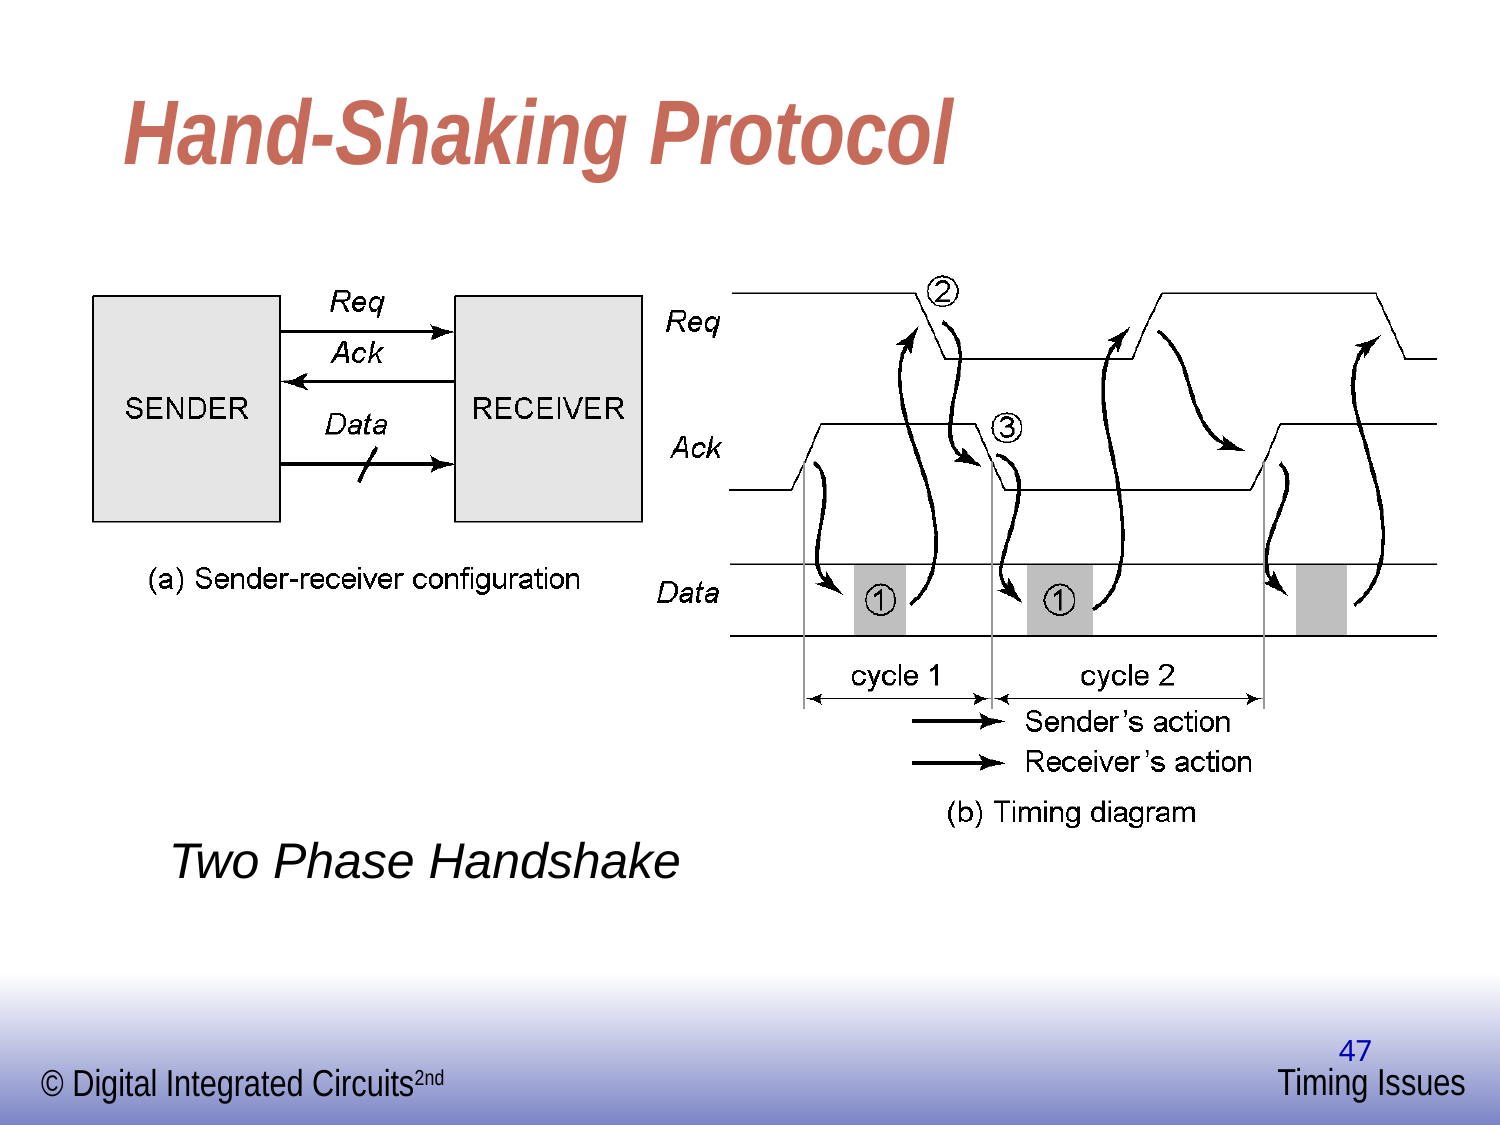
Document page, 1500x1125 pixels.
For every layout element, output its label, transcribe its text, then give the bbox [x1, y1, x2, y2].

text_box Two Phase Handshake [153, 842, 702, 896]
title Hand-Shaking Protocol [108, 72, 1384, 190]
picture [89, 272, 1437, 834]
slide_number ‹#› [1074, 1025, 1388, 1100]
